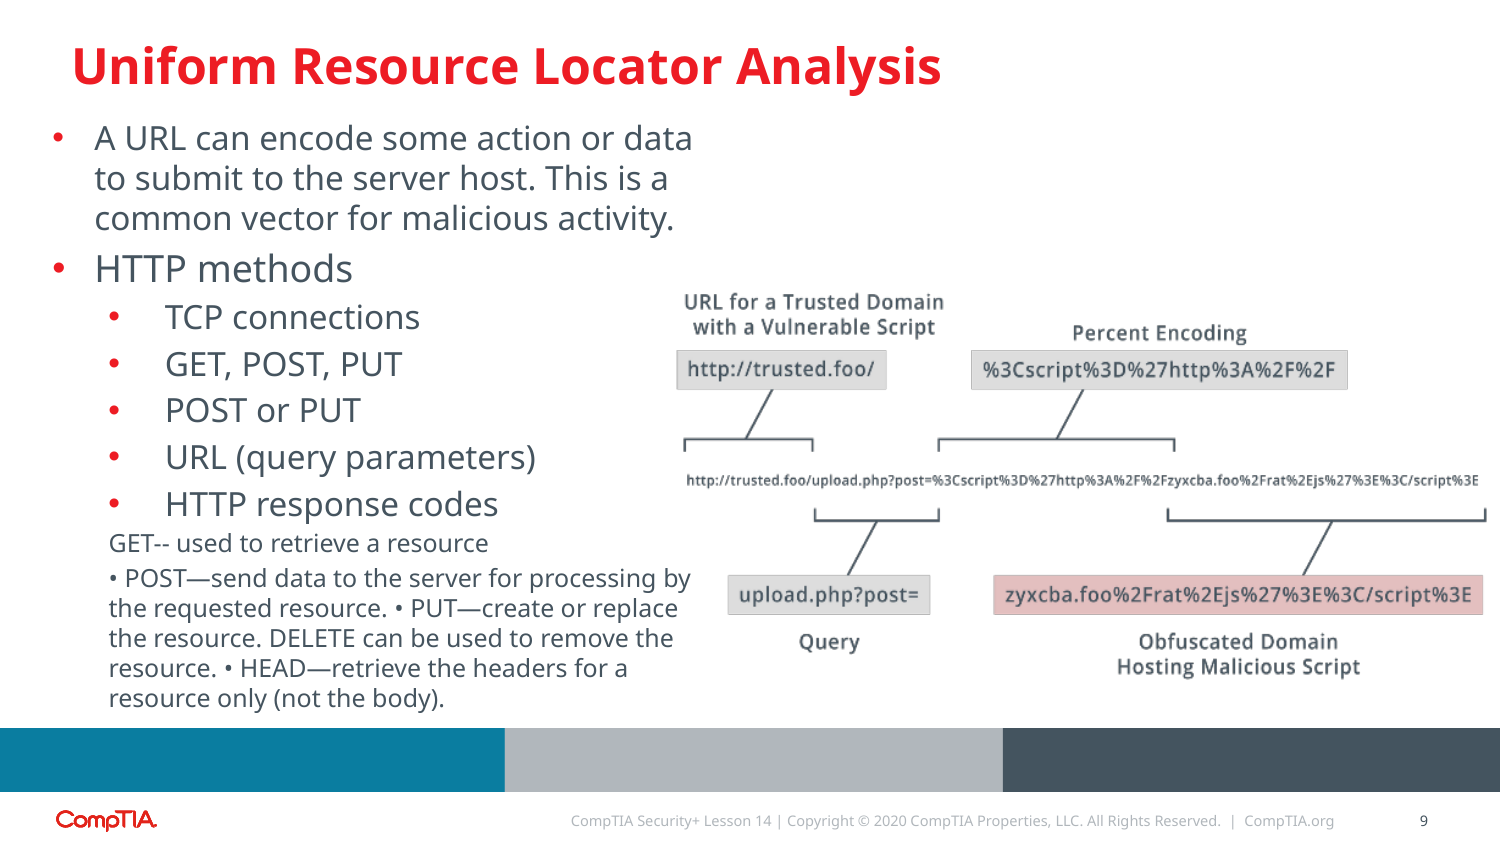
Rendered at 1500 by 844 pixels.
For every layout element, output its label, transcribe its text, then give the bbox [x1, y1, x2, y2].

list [669, 280, 1500, 685]
list A URL can encode some action or data to submit to the server host. This is a common vector for malicious activity. HTTP methods TCP connections GET, POST, PUT POST or PUT URL (query parameters) HTTP response codes GET-- used to retrieve a resource • POST—send data to the server for processing by the requested resource. • PUT—create or replace the resource. DELETE can be used to remove the resource. • HEAD—retrieve the headers for a resource only (not the body). [37, 110, 719, 664]
footer CompTIA Security+ Lesson 14 | Copyright © 2020 CompTIA Properties, LLC. All Rights Reserved. | CompTIA.org [174, 798, 1351, 844]
title Uniform Resource Locator Analysis [56, 12, 1444, 117]
picture [505, 728, 1500, 792]
slide_number 9 [1364, 798, 1444, 844]
